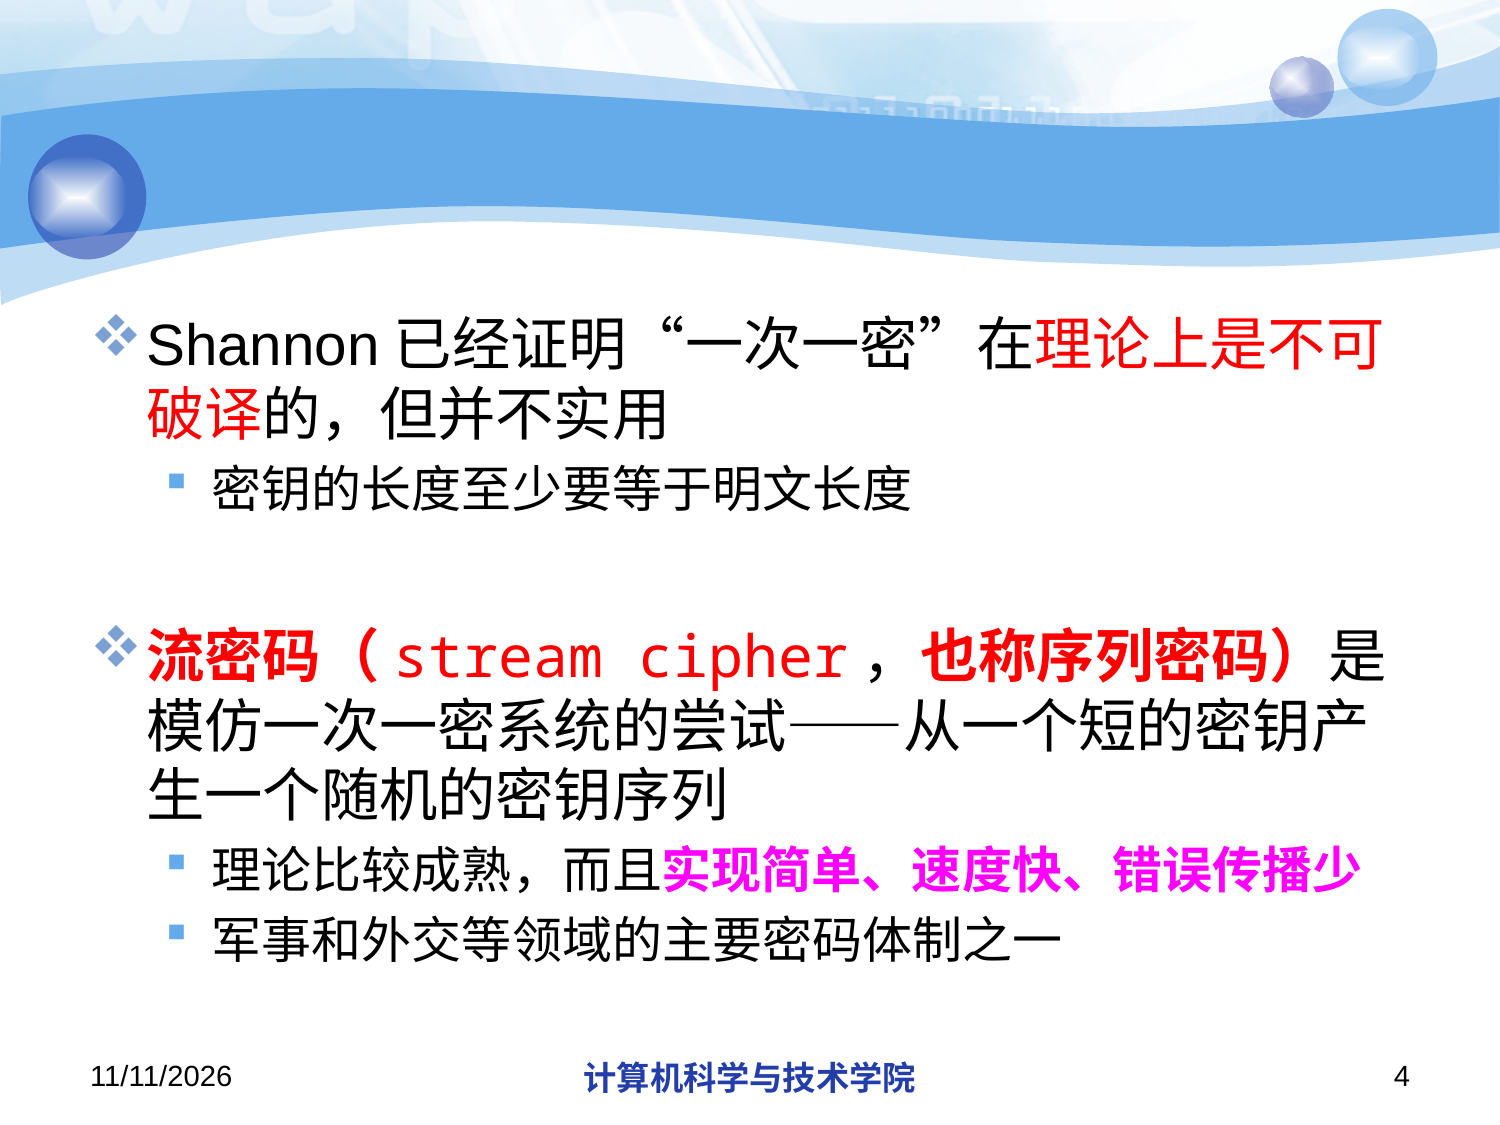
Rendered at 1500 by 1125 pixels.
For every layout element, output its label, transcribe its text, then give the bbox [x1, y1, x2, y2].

picture [0, 0, 1500, 113]
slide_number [74, 1049, 426, 1103]
footer 计算机科学与技术学院 [512, 1049, 988, 1103]
list Shannon已经证明“一次一密”在理论上是不可破译的，但并不实用 密钥的长度至少要等于明文长度 流密码（stream cipher，也称序列密码）是模仿一次一密系统的尝试——从一个短的密钥产生一个随机的密钥序列 理论比较成熟，而且实现简单、速度快、错误传播少 军事和外交等领域的主要密码体制之一 [74, 299, 1426, 1038]
slide_number 4 [1074, 1049, 1426, 1103]
